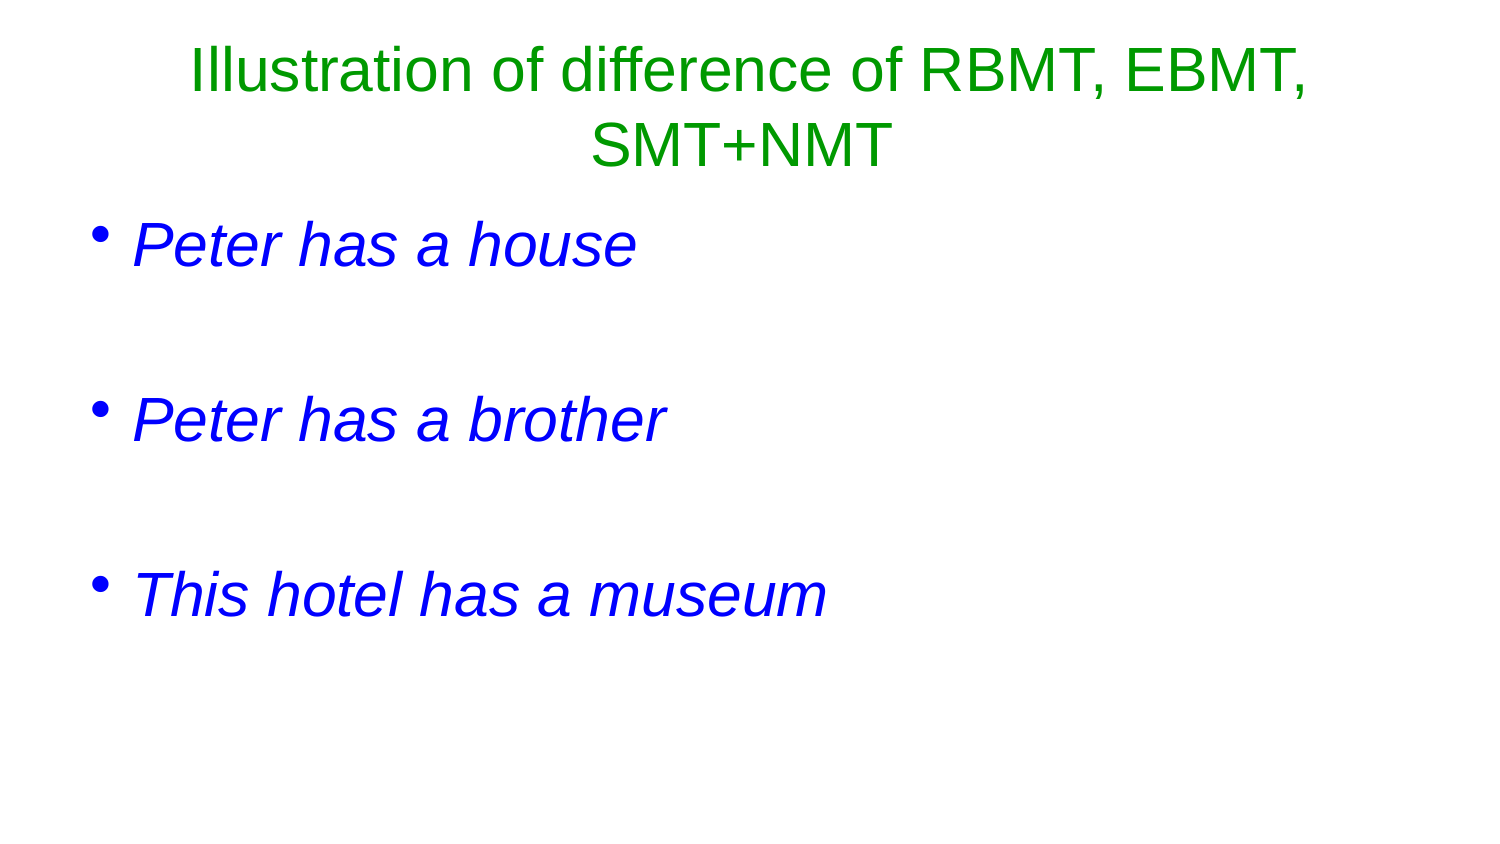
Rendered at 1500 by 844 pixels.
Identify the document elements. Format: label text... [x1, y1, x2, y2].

title Illustration of difference of RBMT, EBMT, SMT+NMT [74, 33, 1426, 175]
list Peter has a house Peter has a brother This hotel has a museum [74, 196, 1426, 754]
